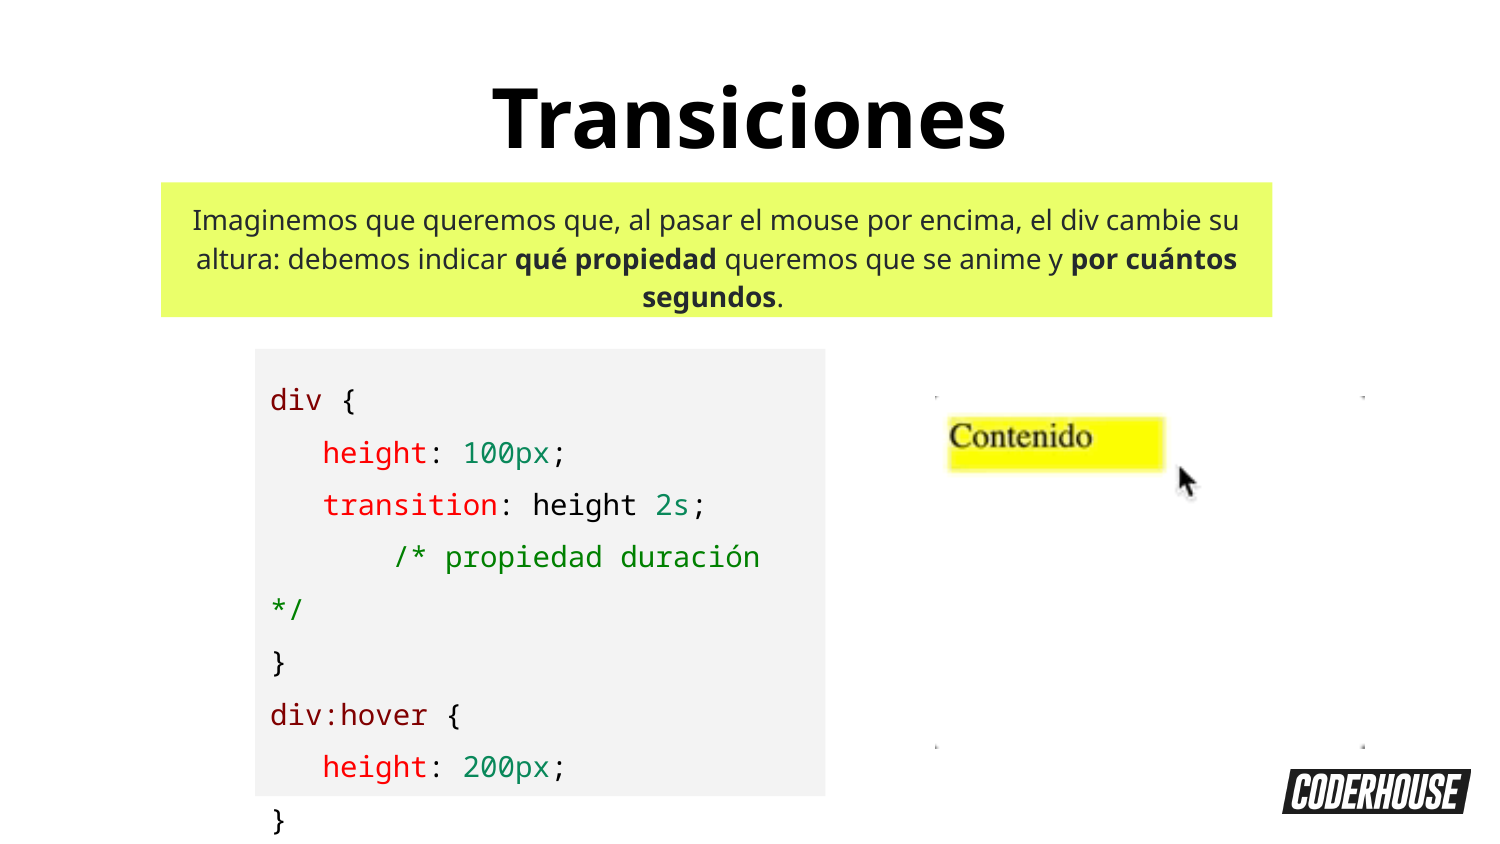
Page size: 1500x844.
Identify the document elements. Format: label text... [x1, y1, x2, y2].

text_box Imaginemos que queremos que, al pasar el mouse por encima, el div cambie su altura: debemos indicar qué propiedad queremos que se anime y por cuántos segundos. [161, 182, 1273, 318]
picture [1281, 769, 1471, 814]
text_box div { height: 100px; transition: height 2s; /* propiedad duración */ } div:hover { height: 200px; } [255, 348, 826, 797]
picture [935, 396, 1365, 749]
text_box Transiciones [105, 35, 1395, 171]
